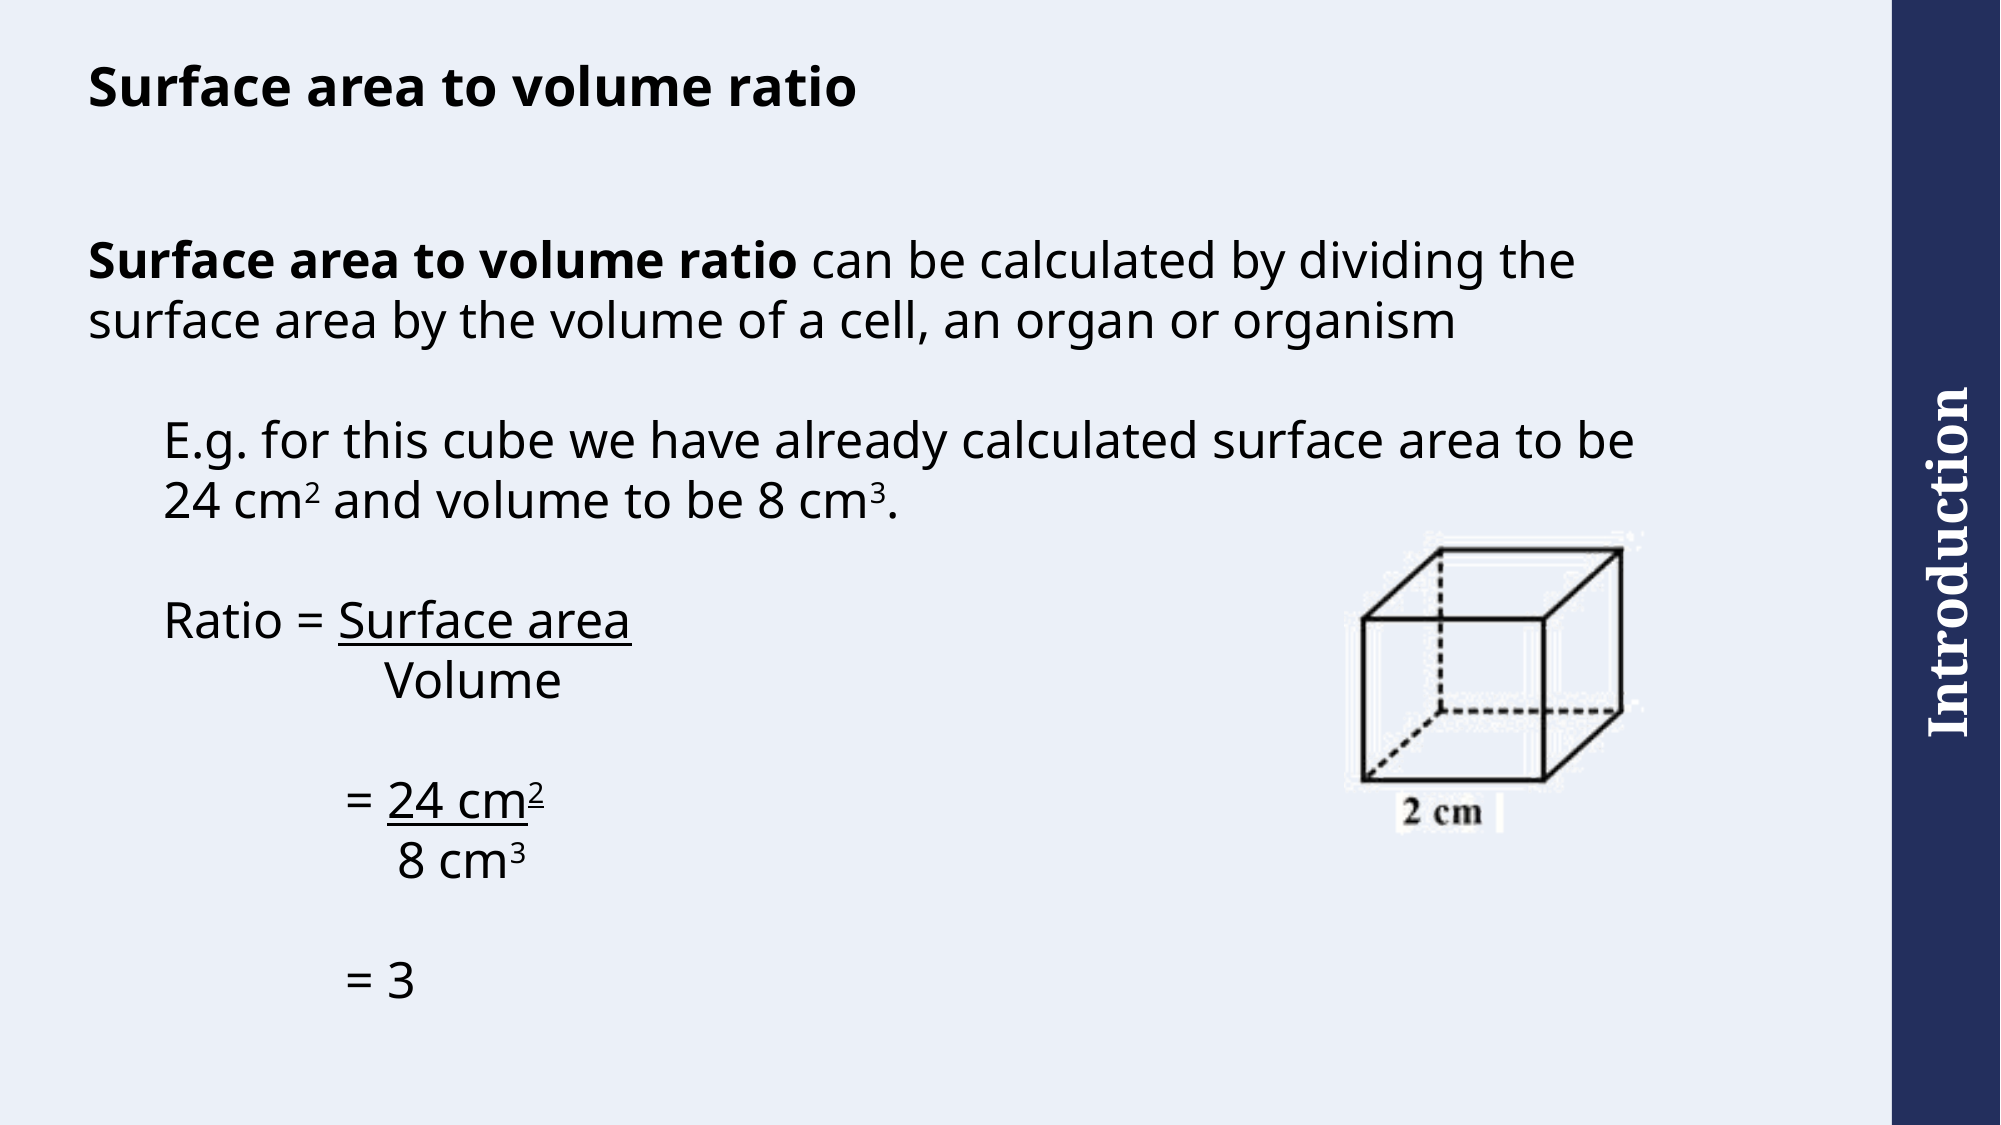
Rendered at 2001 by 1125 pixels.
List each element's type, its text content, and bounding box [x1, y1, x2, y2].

text_box Surface area to volume ratio can be calculated by dividing the surface area by the volume of a cell, an organ or organism E.g. for this cube we have already calculated surface area to be 24 cm2 and volume to be 8 cm3. Ratio = Surface area Volume = 24 cm2 8 cm3 = 3 [88, 168, 1694, 1069]
title Surface area to volume ratio [88, 0, 1831, 119]
picture [1339, 511, 1653, 892]
